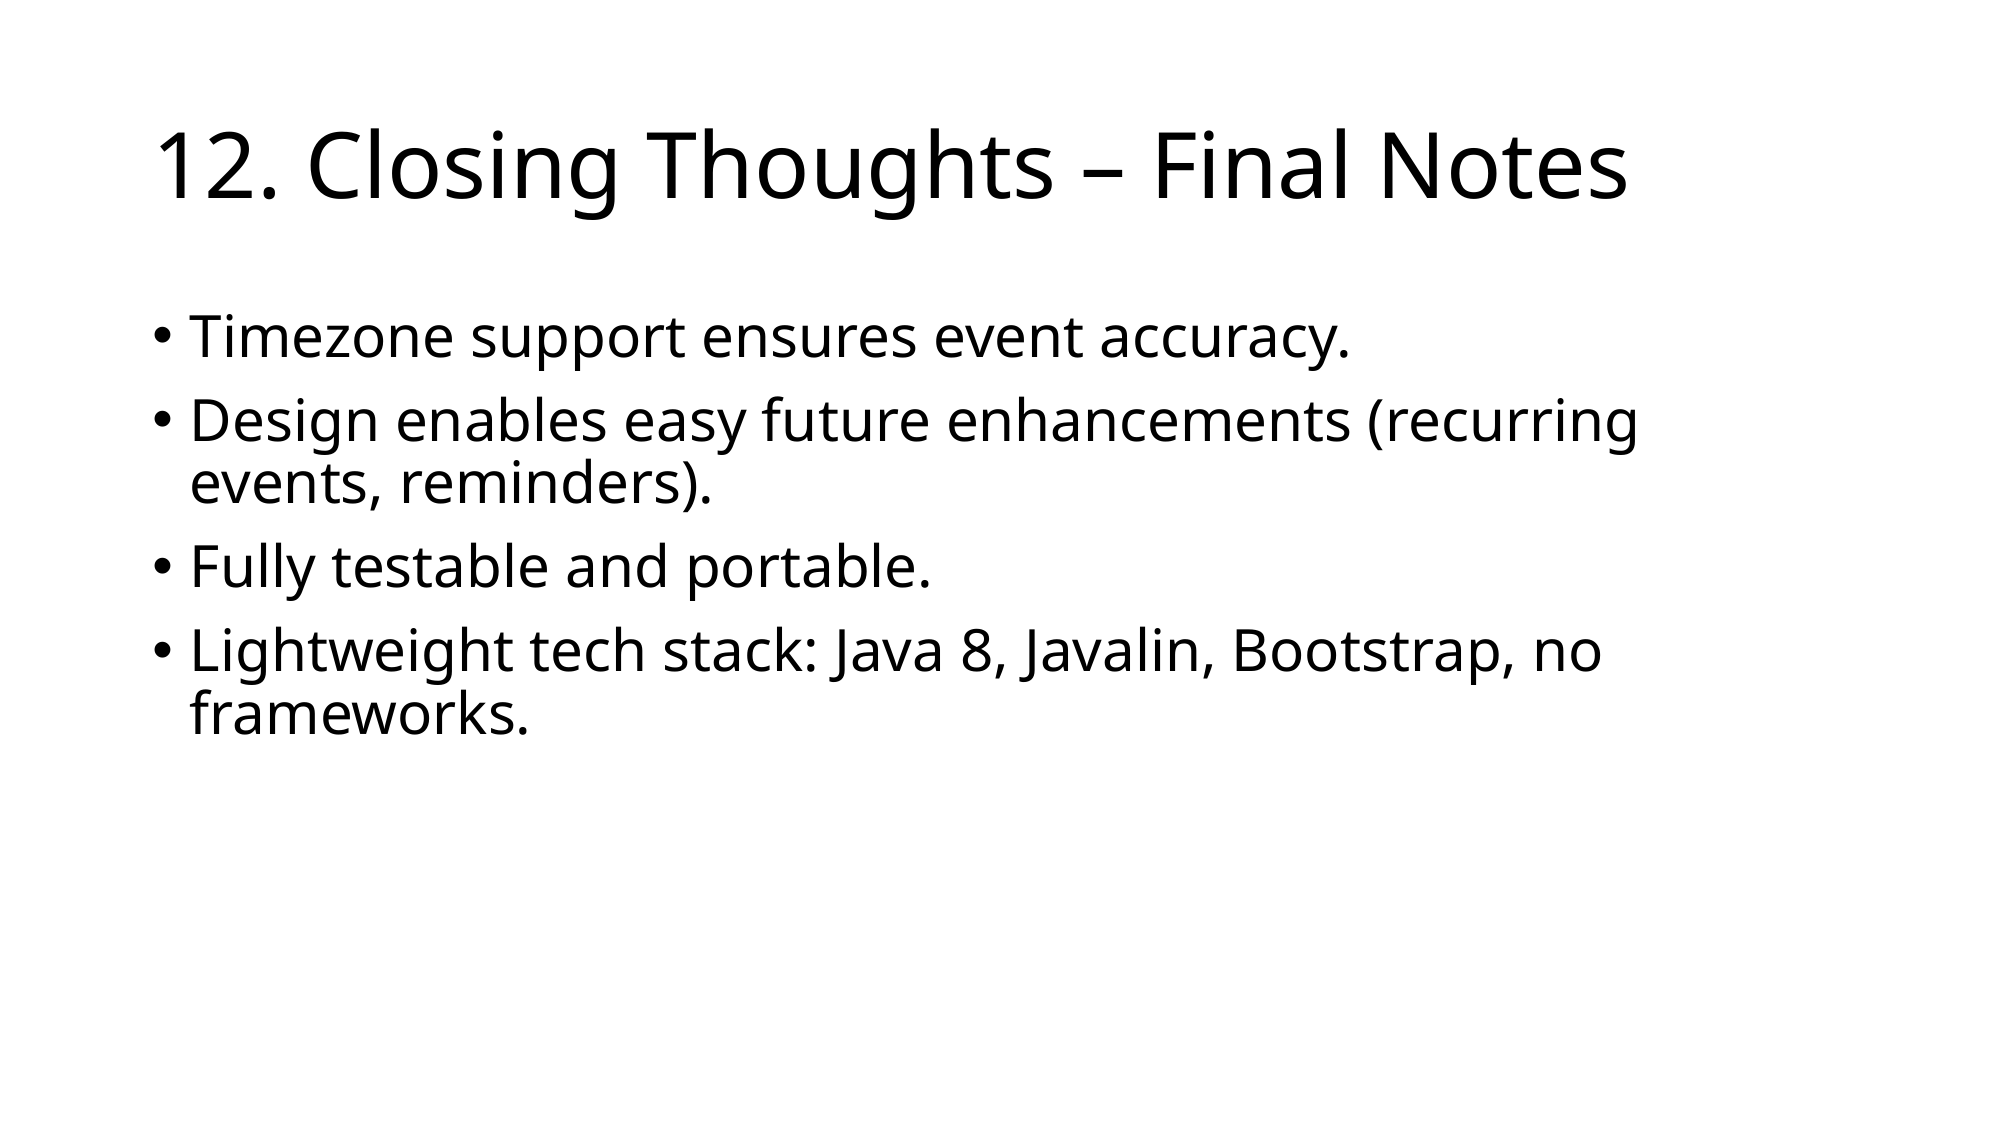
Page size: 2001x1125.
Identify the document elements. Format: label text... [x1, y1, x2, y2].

list Timezone support ensures event accuracy. Design enables easy future enhancements (recurring events, reminders). Fully testable and portable. Lightweight tech stack: Java 8, Javalin, Bootstrap, no frameworks. [137, 299, 1863, 1014]
title 12. Closing Thoughts – Final Notes [137, 59, 1863, 278]
